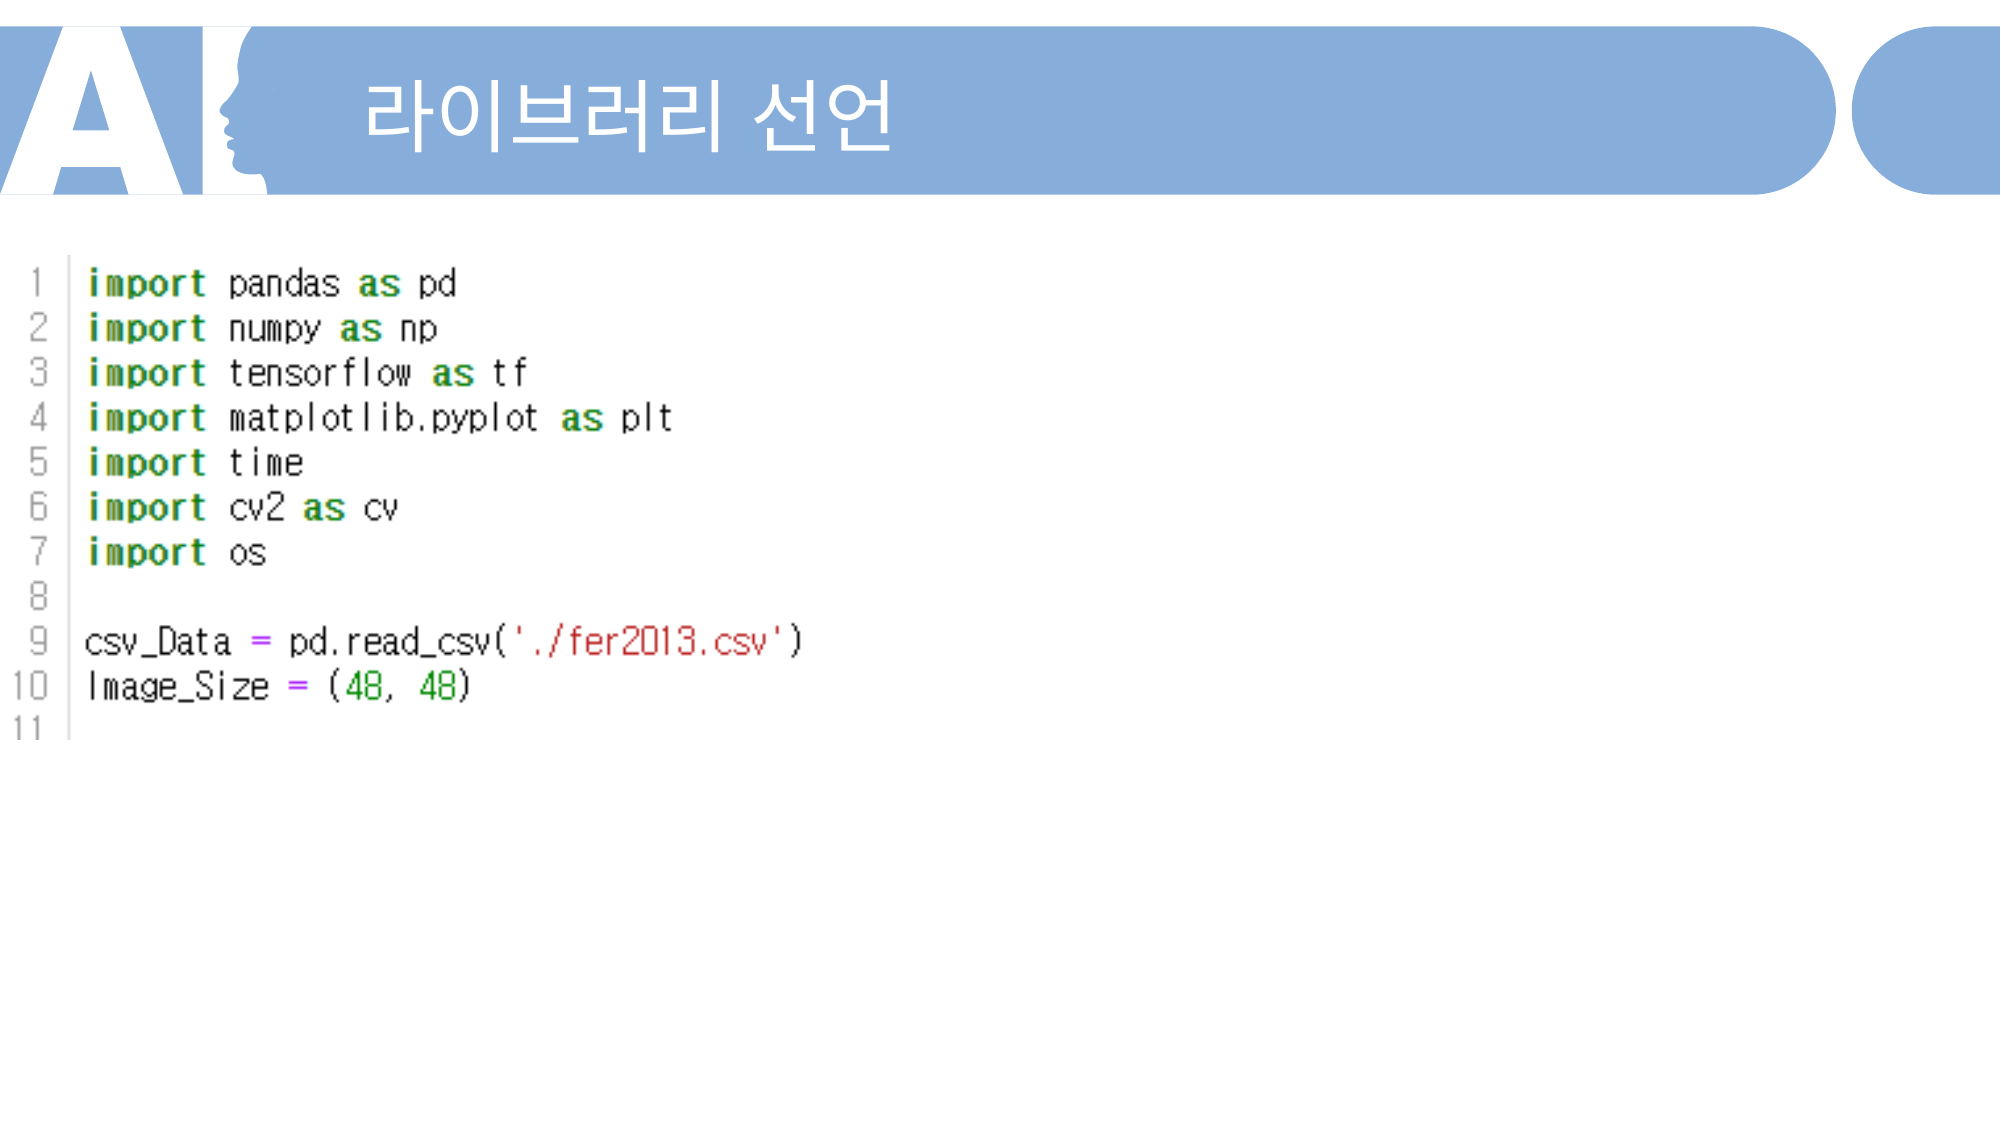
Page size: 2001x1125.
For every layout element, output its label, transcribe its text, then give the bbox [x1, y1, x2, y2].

picture [0, 255, 861, 740]
list 라이브러리 선언 [347, 55, 1952, 175]
